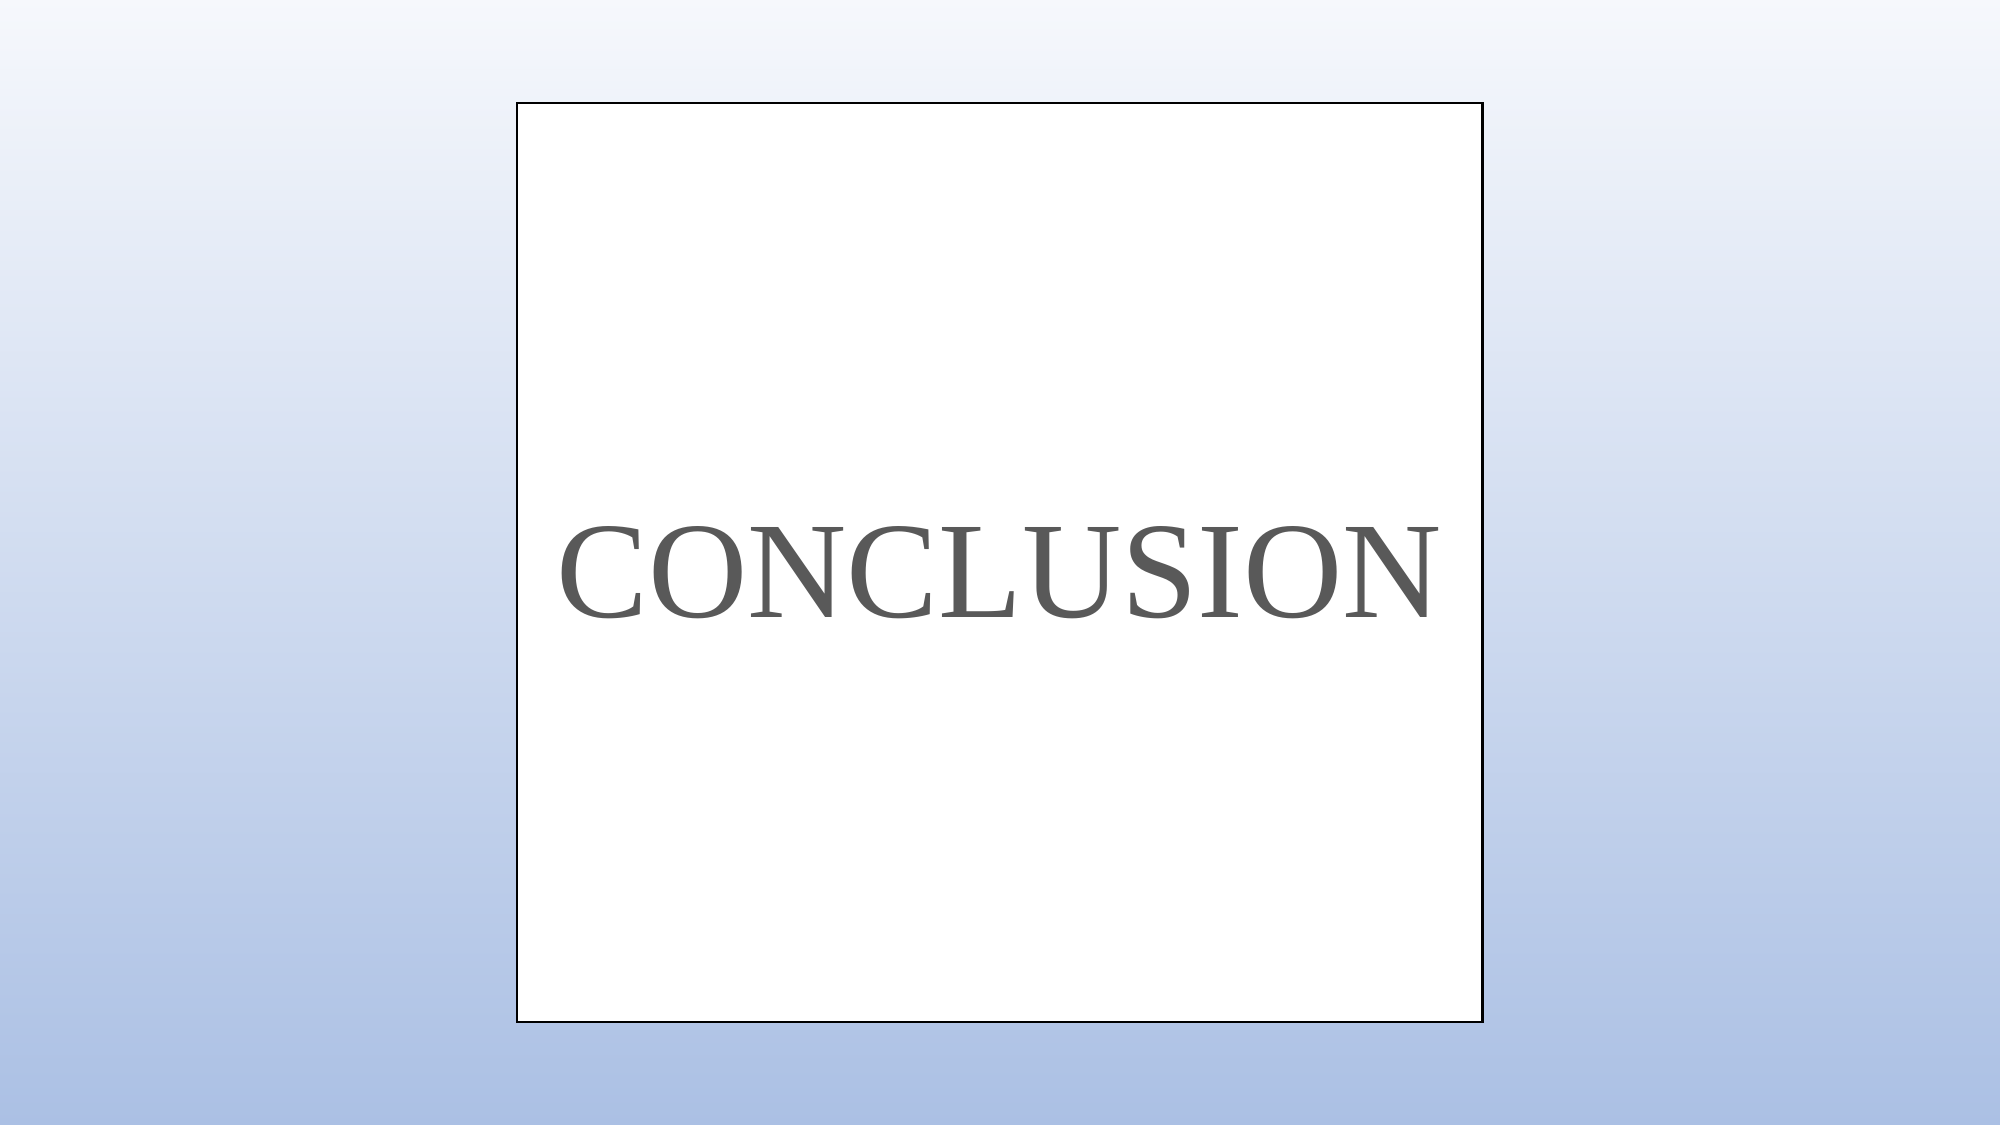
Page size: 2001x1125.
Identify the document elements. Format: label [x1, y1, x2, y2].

text_box [517, 102, 1483, 1023]
